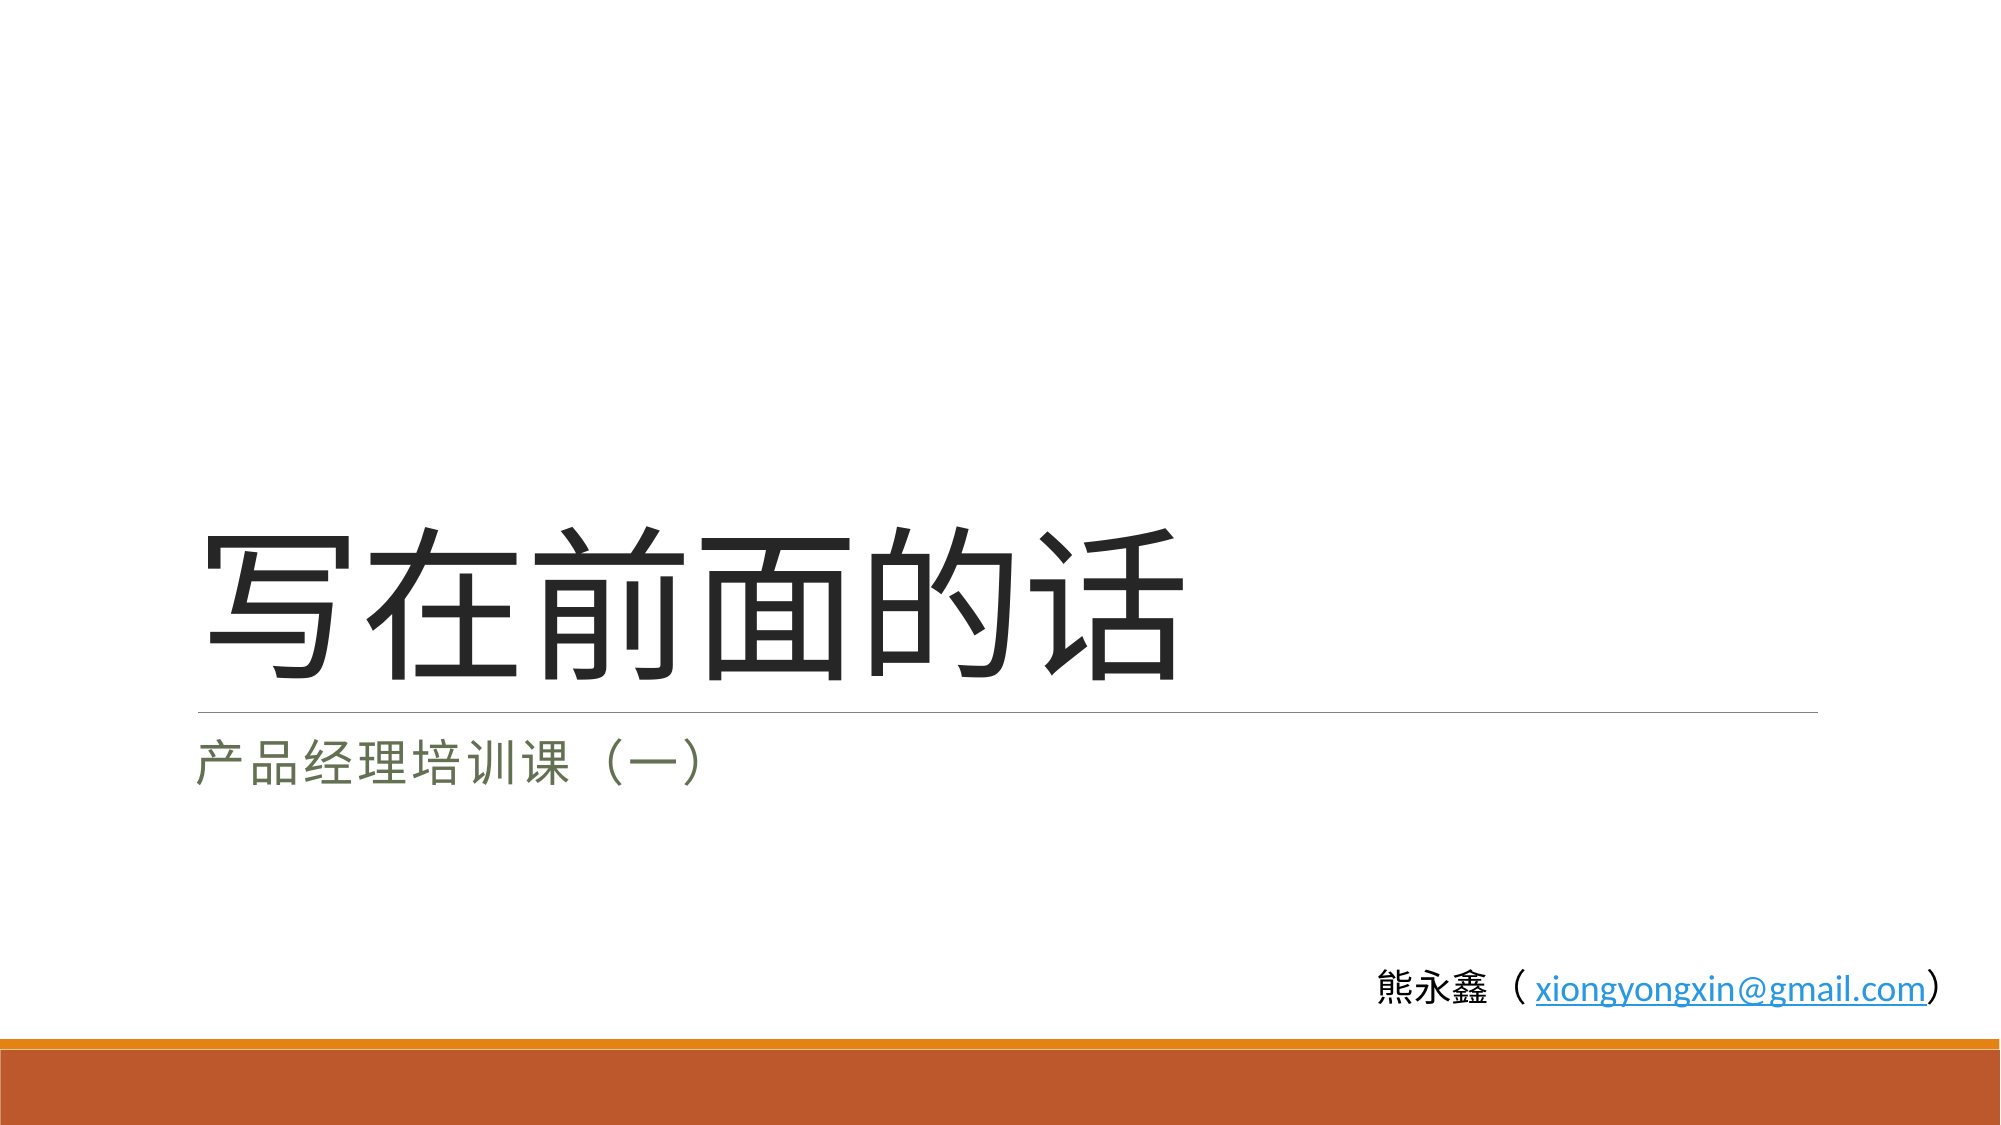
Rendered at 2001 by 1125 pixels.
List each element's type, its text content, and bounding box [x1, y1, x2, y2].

text_box 熊永鑫（xiongyongxin@gmail.com） [1361, 956, 1980, 1016]
subtitle 产品经理培训课（一） [180, 730, 1831, 919]
title 写在前面的话 [180, 124, 1830, 710]
